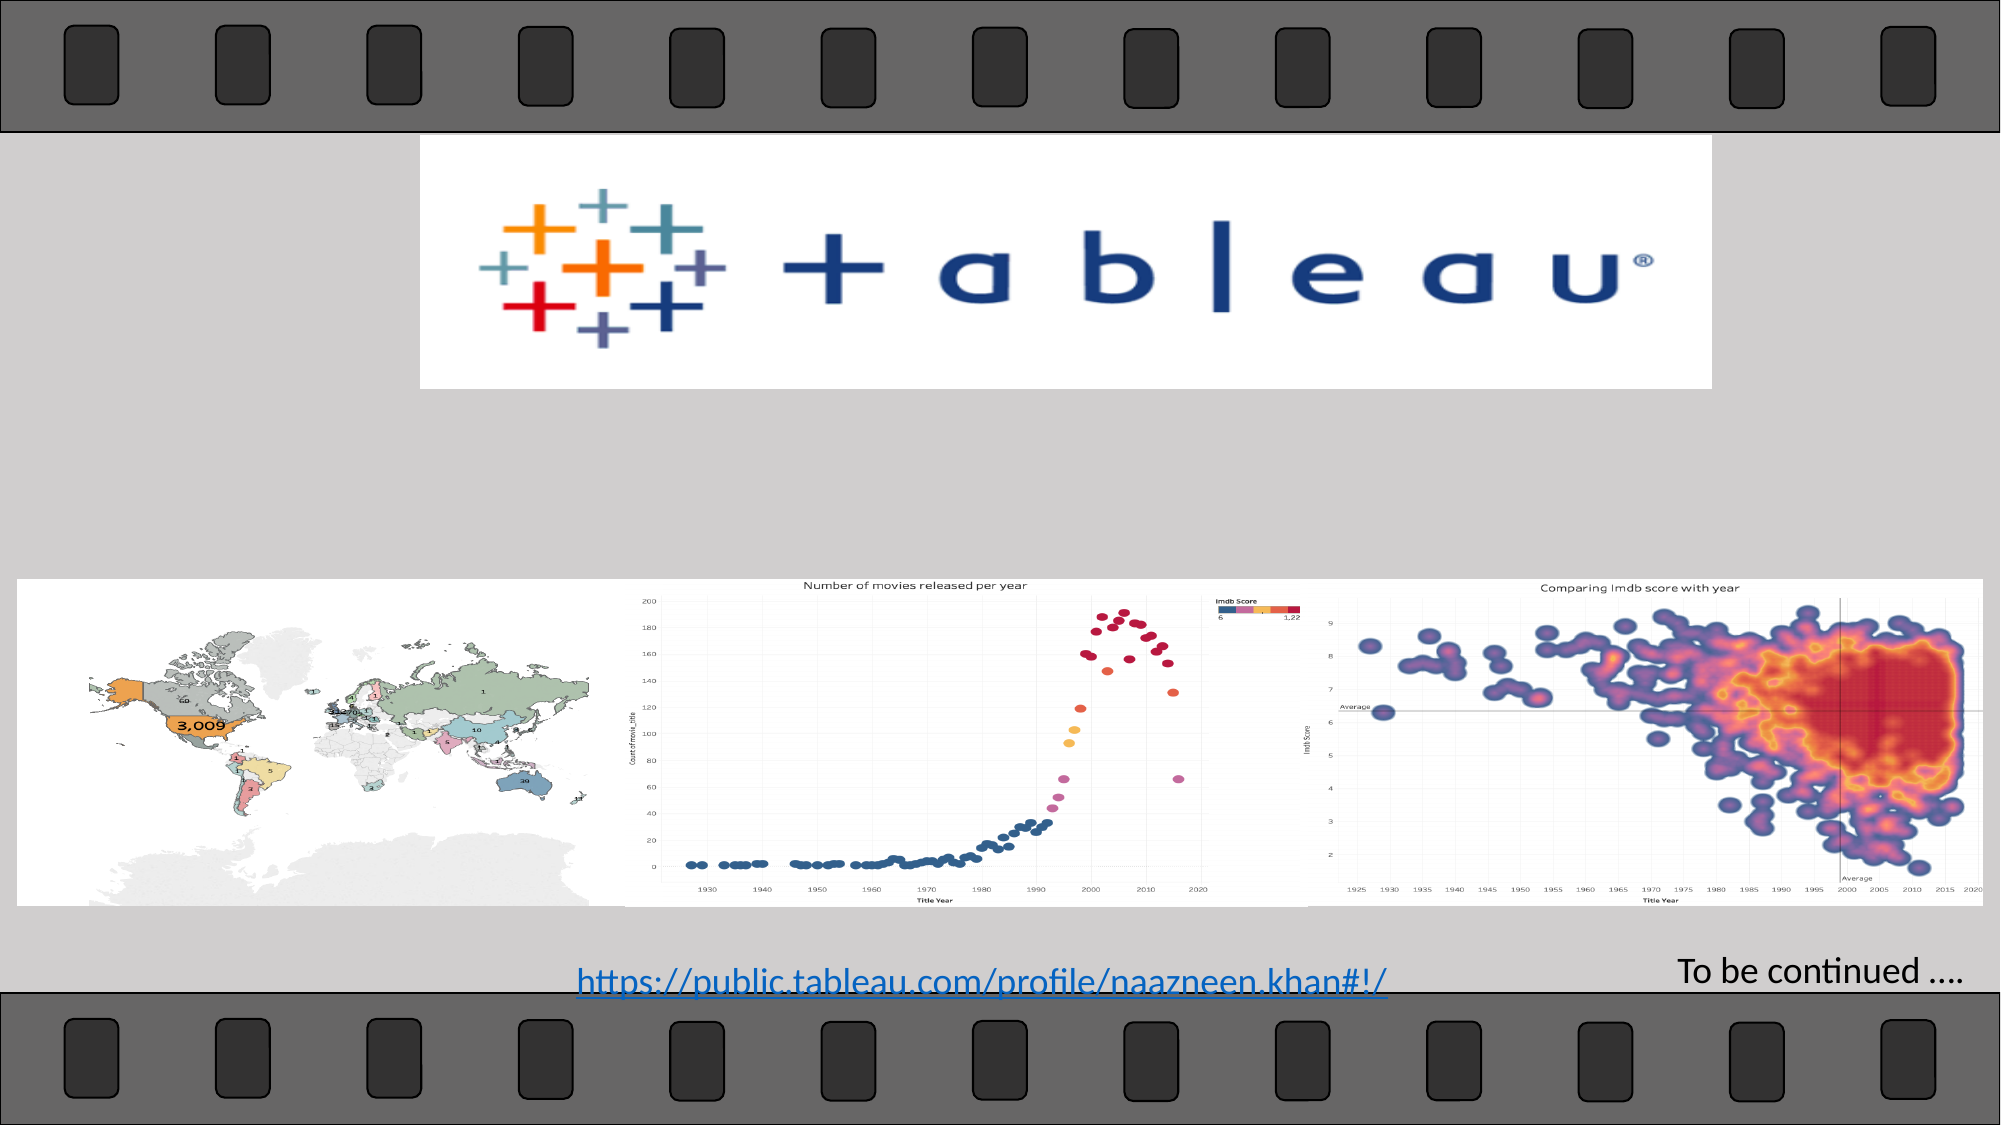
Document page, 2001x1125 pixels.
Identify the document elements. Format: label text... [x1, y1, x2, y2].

text_box To be continued …. [1662, 938, 2000, 999]
picture [420, 135, 1712, 390]
text_box https://public.tableau.com/profile/naazneen.khan#!/ [561, 949, 1403, 1054]
picture [17, 579, 1983, 907]
